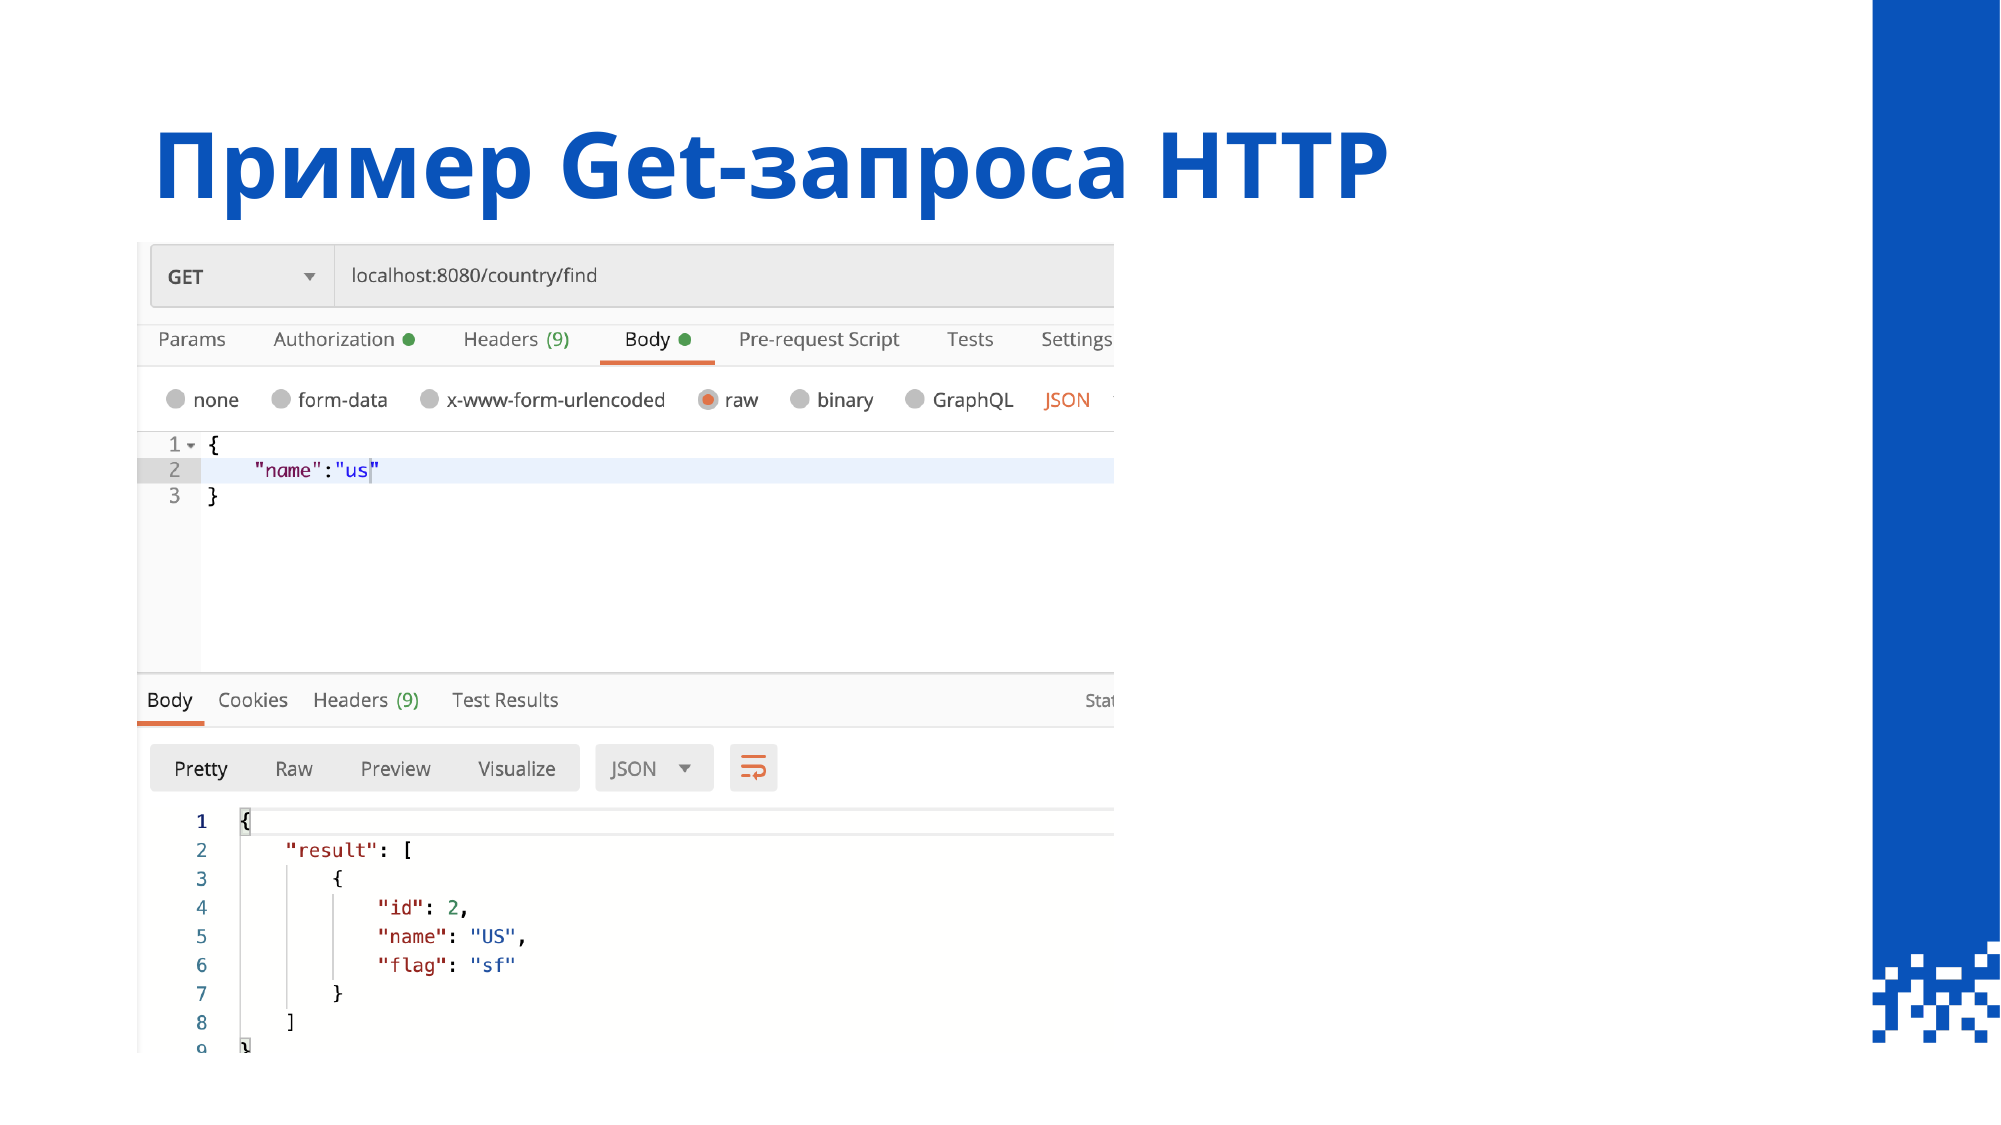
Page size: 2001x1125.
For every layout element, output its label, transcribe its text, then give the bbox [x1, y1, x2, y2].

picture [137, 242, 1114, 1053]
title Пример Get-запроса HTTP [137, 59, 1863, 278]
picture [1872, 0, 2000, 1043]
